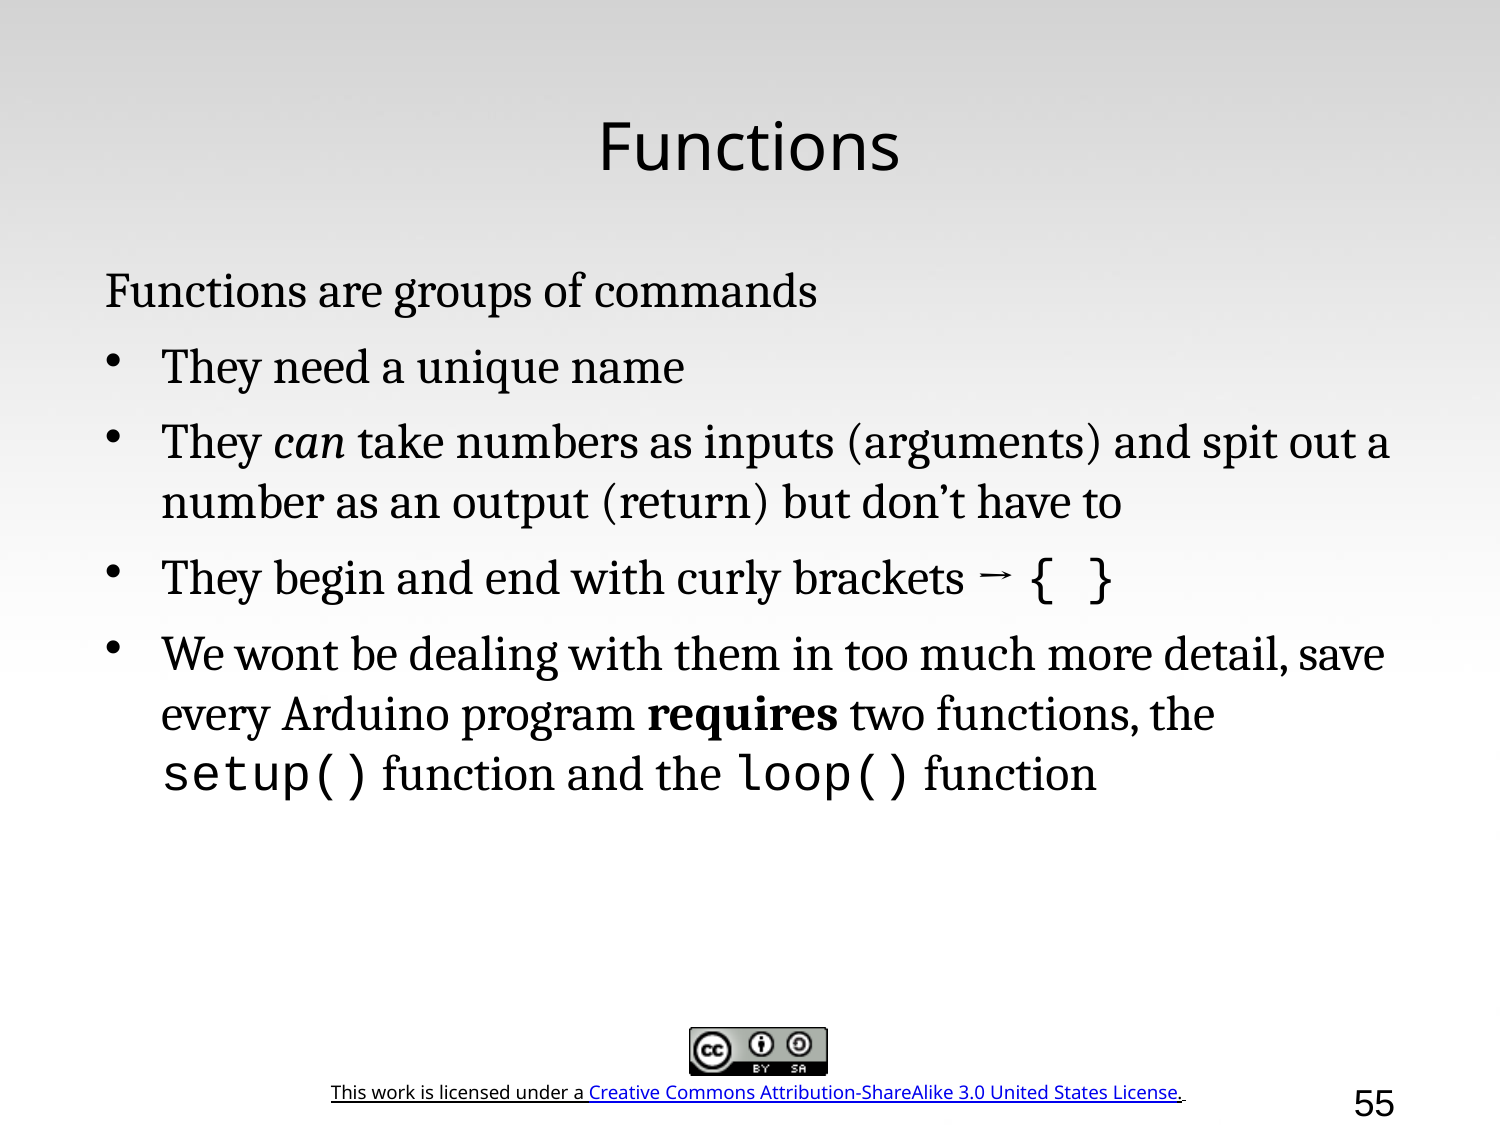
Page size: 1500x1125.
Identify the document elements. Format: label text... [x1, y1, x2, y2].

picture [0, 0, 1500, 1125]
list Functions are groups of commands They need a unique name They can take numbers as inputs (arguments) and spit out a number as an output (return) but don’t have to They begin and end with curly brackets → { } We wont be dealing with them in too much more detail, save every Arduino program requires two functions, the setup() function and the loop() function [90, 249, 1410, 925]
title Functions [112, 49, 1388, 238]
